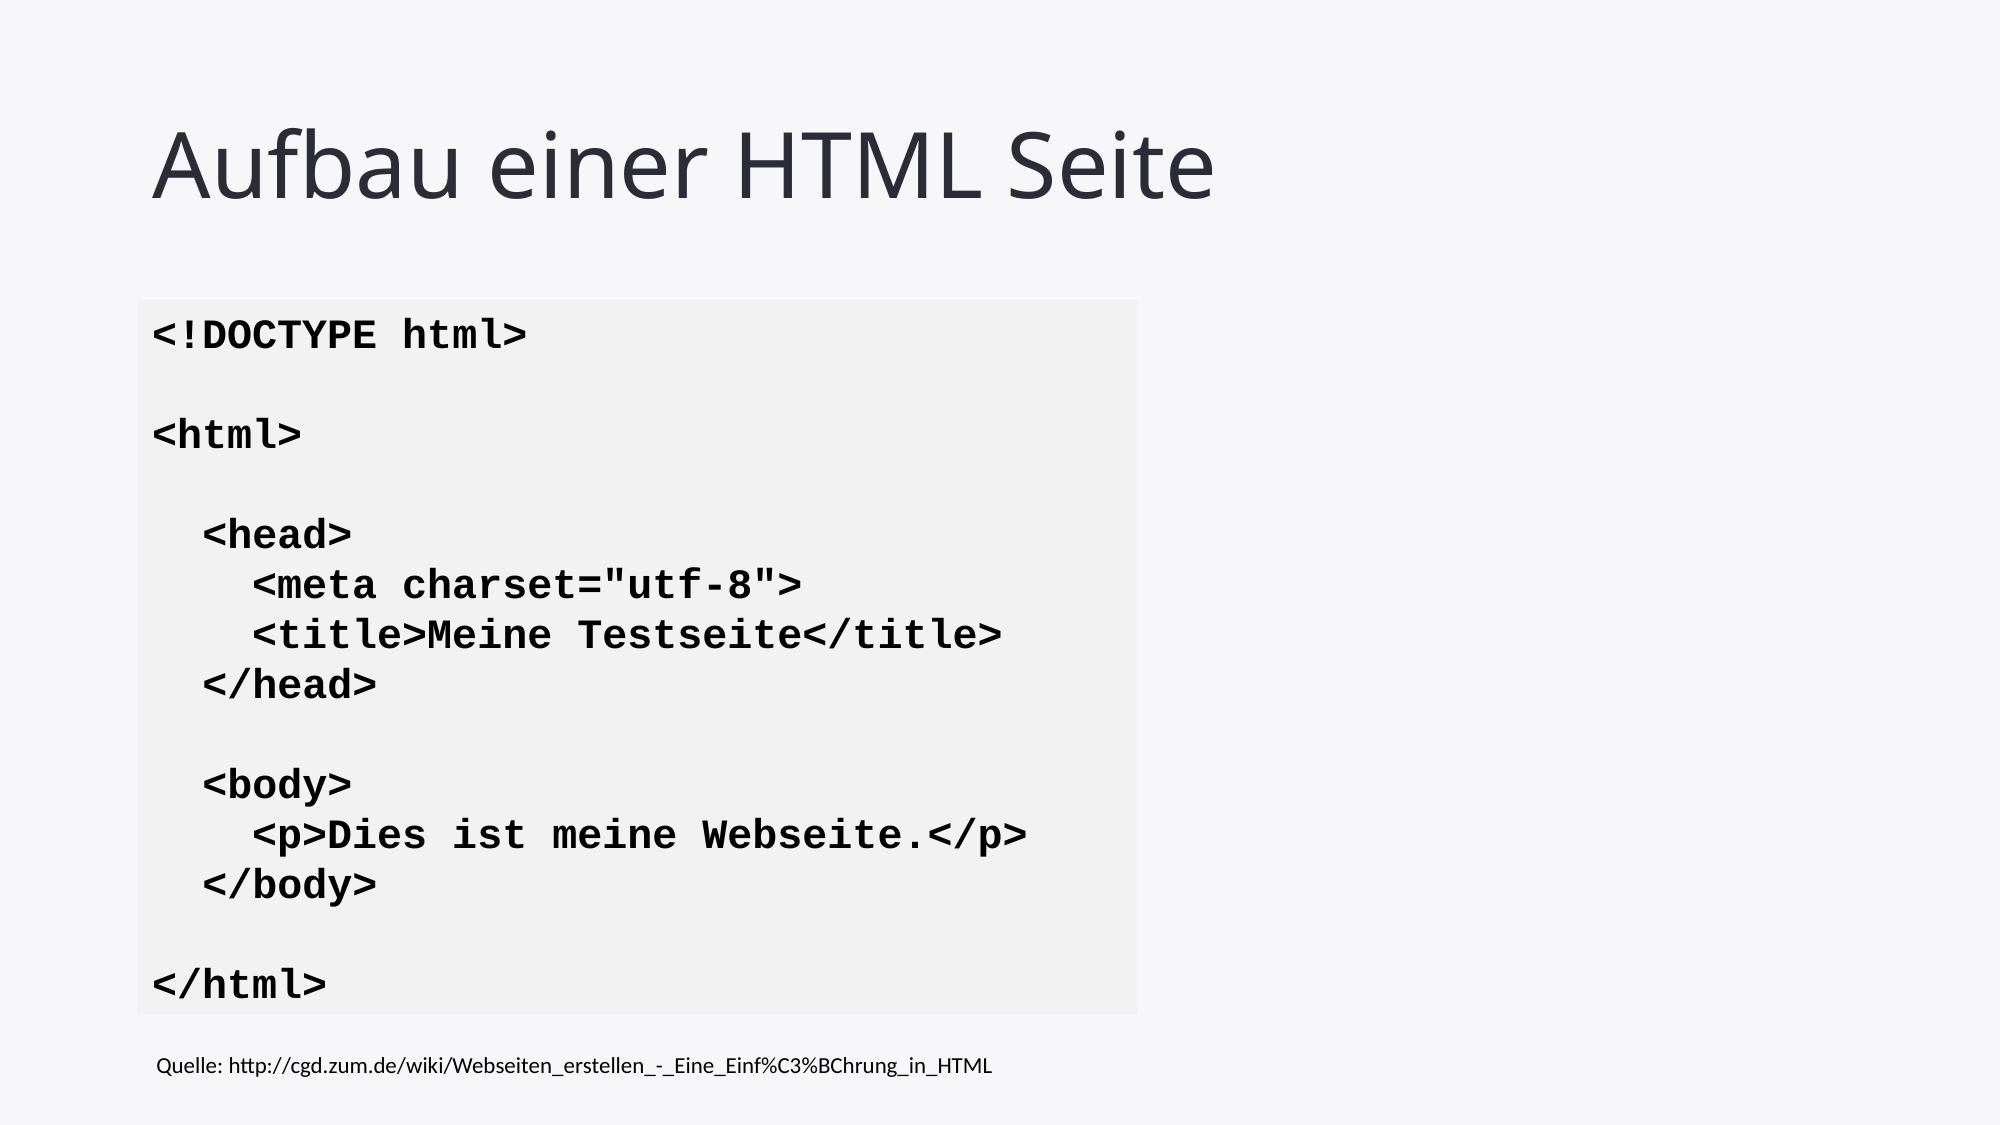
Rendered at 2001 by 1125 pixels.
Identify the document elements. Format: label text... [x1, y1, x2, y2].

text_box Quelle: http://cgd.zum.de/wiki/Webseiten_erstellen_-_Eine_Einf%C3%BChrung_in_HTML [141, 1043, 1009, 1086]
title Aufbau einer HTML Seite [137, 59, 1863, 278]
text_box <!DOCTYPE html> <html> <head> <meta charset="utf-8"> <title>Meine Testseite</title> </head> <body> <p>Dies ist meine Webseite.</p> </body> </html> [137, 299, 1138, 1015]
